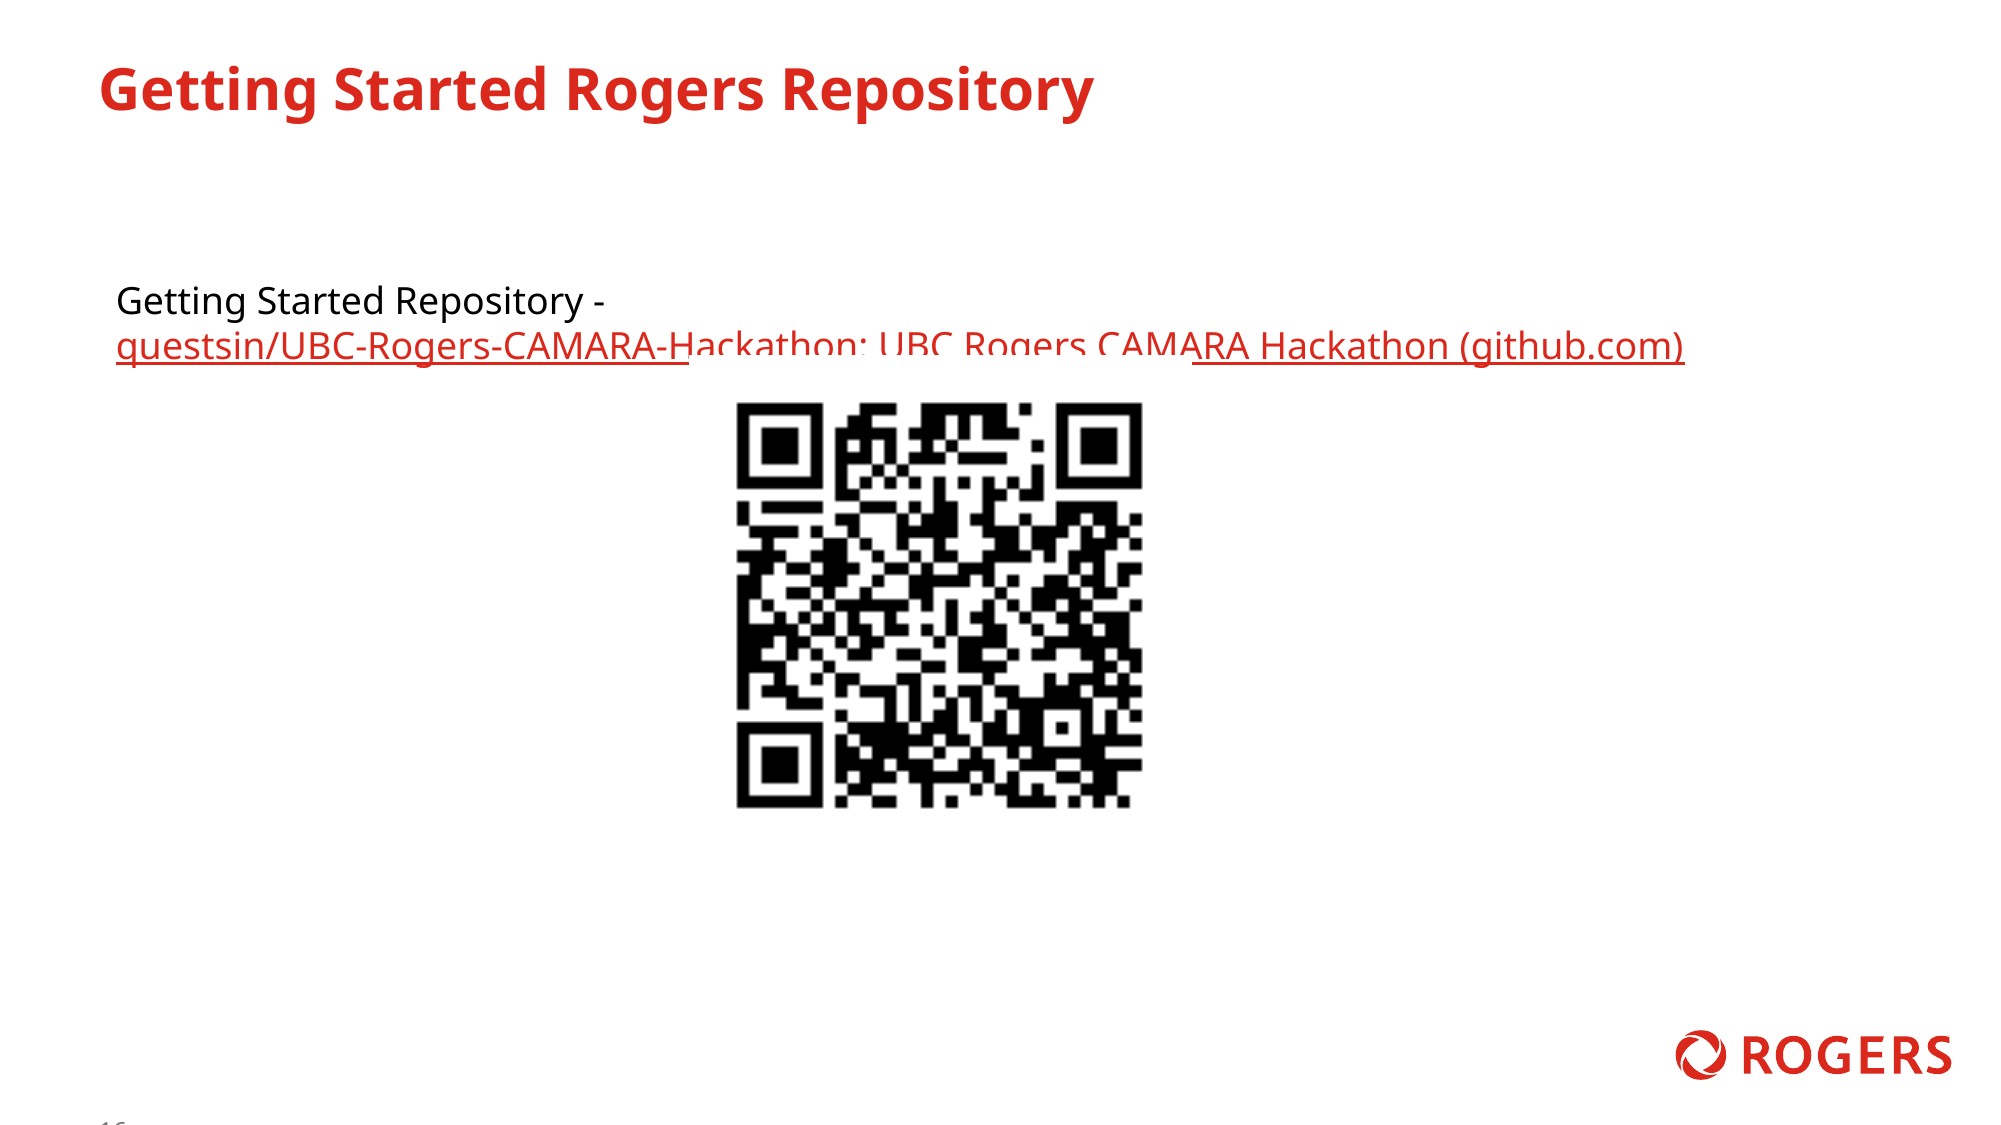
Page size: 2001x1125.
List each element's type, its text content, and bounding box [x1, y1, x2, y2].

slide_number 16 [98, 1117, 197, 1125]
title Getting Started Rogers Repository [98, 59, 1902, 124]
picture [688, 354, 1193, 859]
text_box Getting Started Repository - questsin/UBC-Rogers-CAMARA-Hackathon: UBC Rogers CAMARA Hackathon (github.com) [101, 269, 1904, 426]
